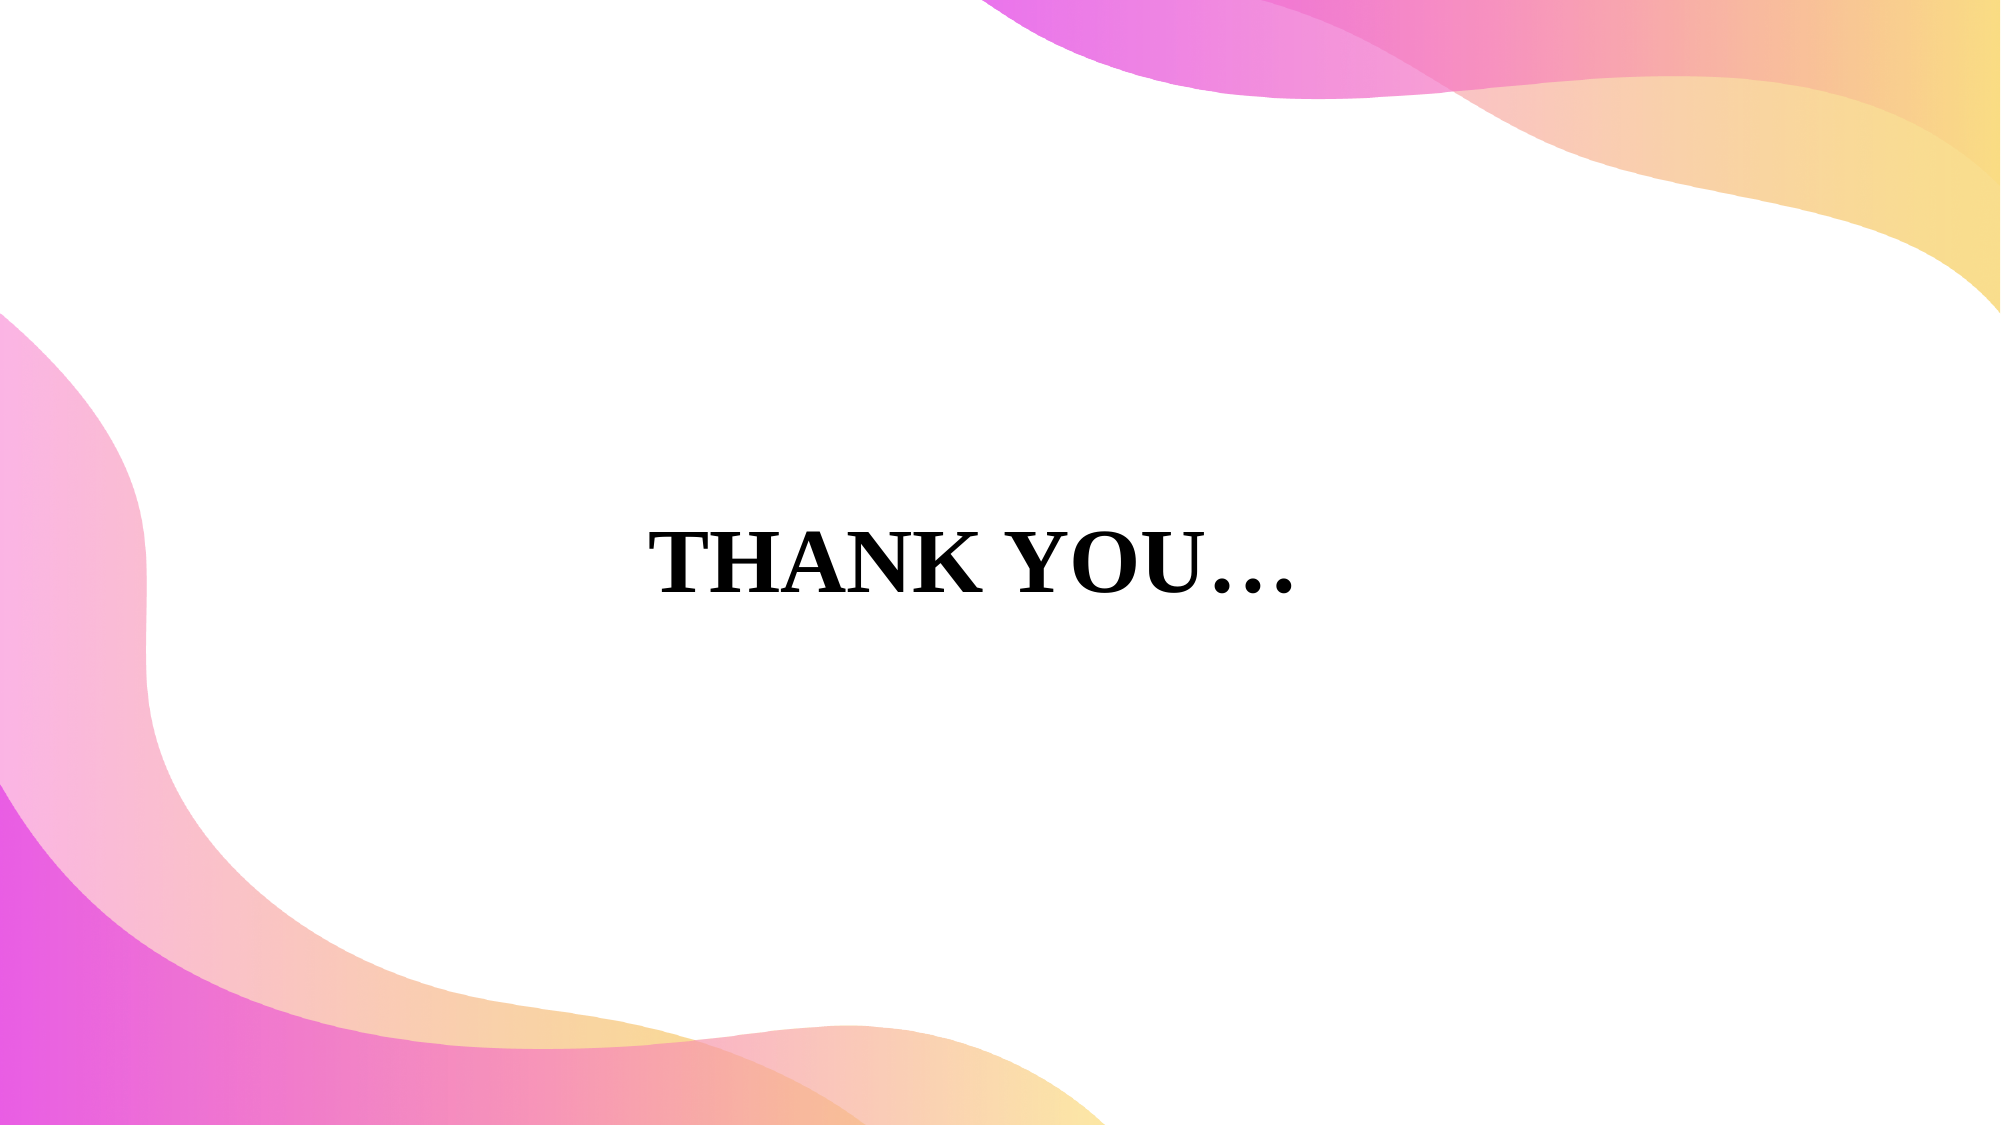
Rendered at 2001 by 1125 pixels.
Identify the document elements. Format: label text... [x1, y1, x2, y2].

title THANK YOU… [633, 453, 1367, 672]
picture [0, 0, 2001, 1125]
